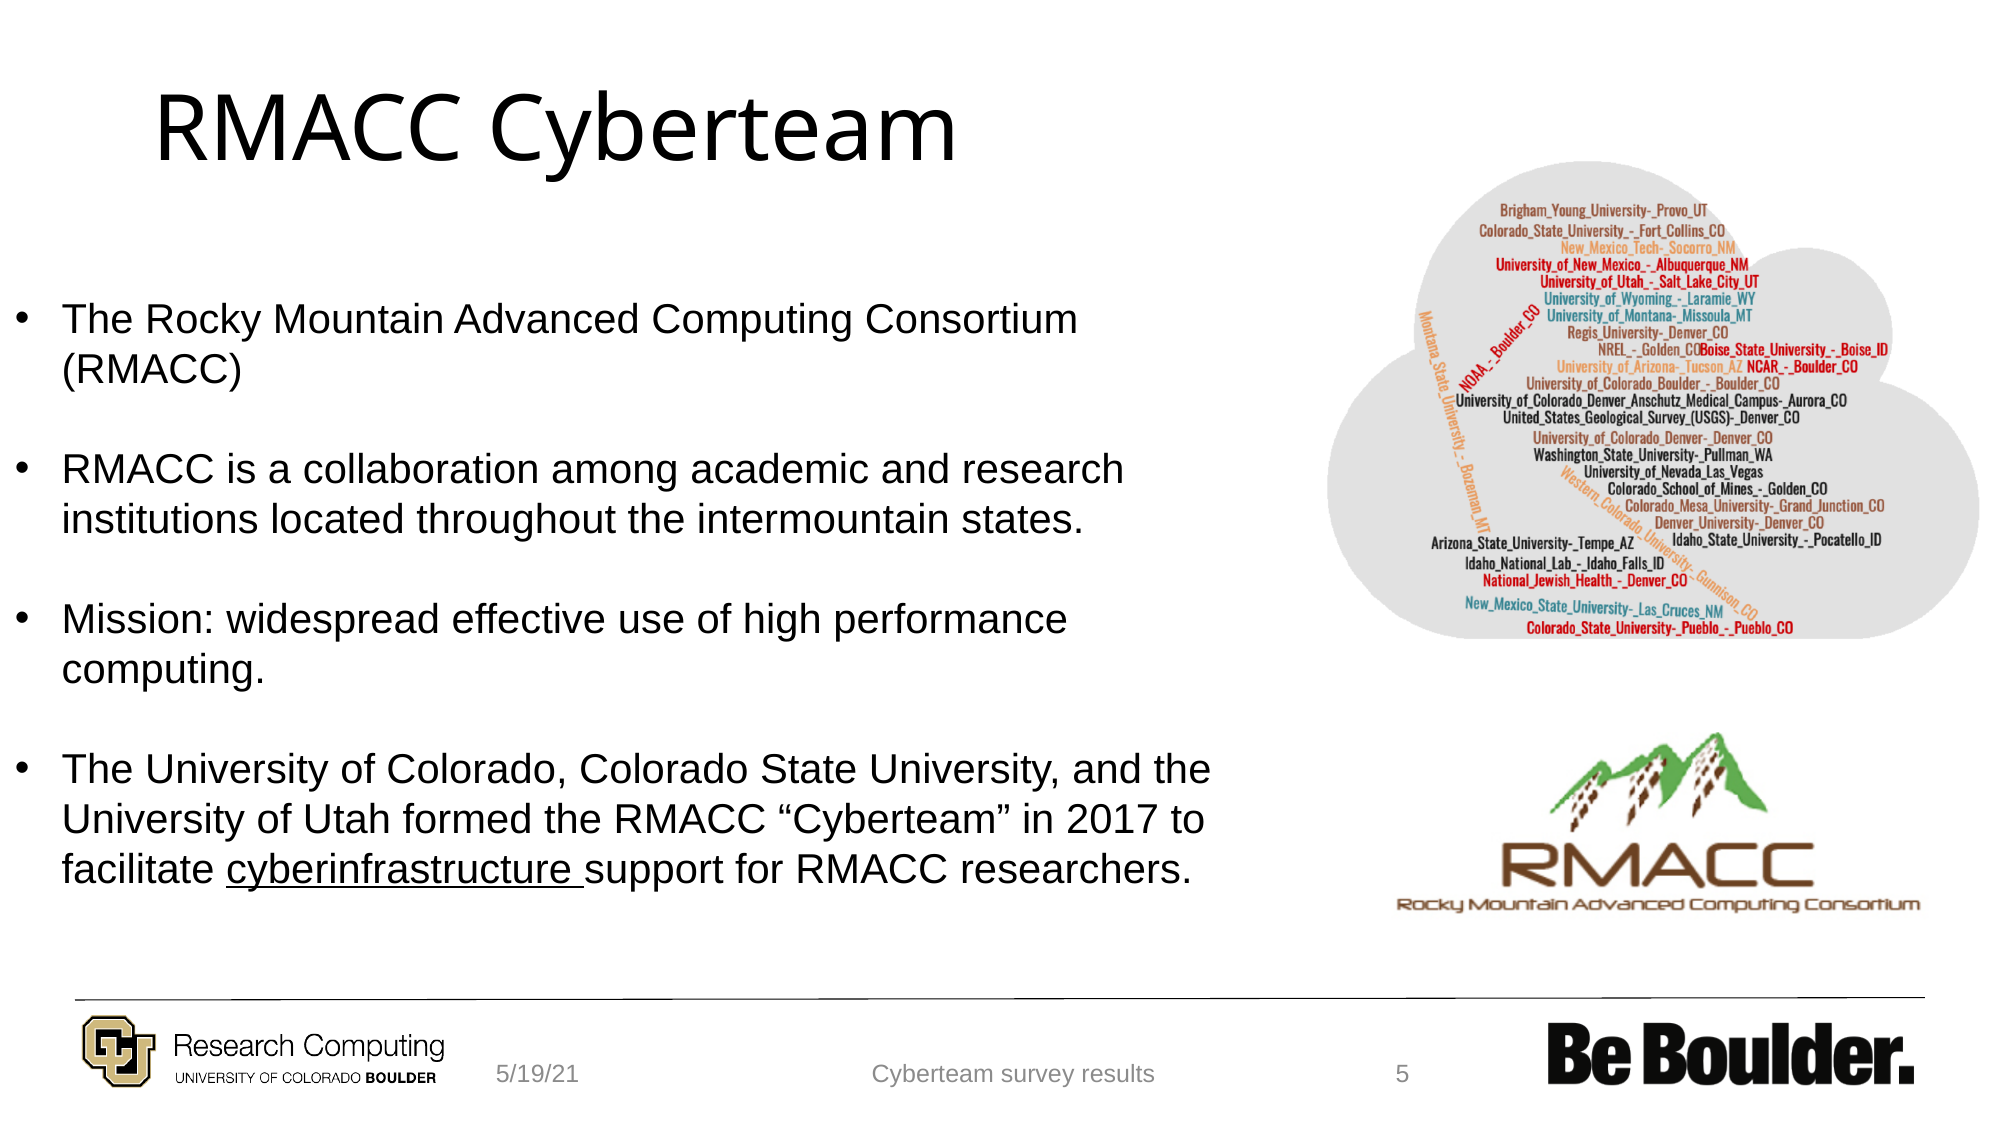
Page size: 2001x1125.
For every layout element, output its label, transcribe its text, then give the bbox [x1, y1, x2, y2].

picture [1315, 143, 2000, 663]
text_box The Rocky Mountain Advanced Computing Consortium (RMACC) RMACC is a collaboration among academic and research institutions located throughout the intermountain states. Mission: widespread effective use of high performance computing. The University of Colorado, Colorado State University, and the University of Utah formed the RMACC “Cyberteam” in 2017 to facilitate cyberinfrastructure support for RMACC researchers. [0, 284, 1258, 900]
footer Cyberteam survey results [676, 1042, 1352, 1103]
picture [1362, 697, 1944, 927]
picture [81, 1015, 444, 1088]
title RMACC Cyberteam [137, 22, 1863, 240]
picture [1524, 1015, 1938, 1088]
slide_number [480, 1042, 615, 1103]
slide_number 5 [1380, 1042, 1525, 1103]
